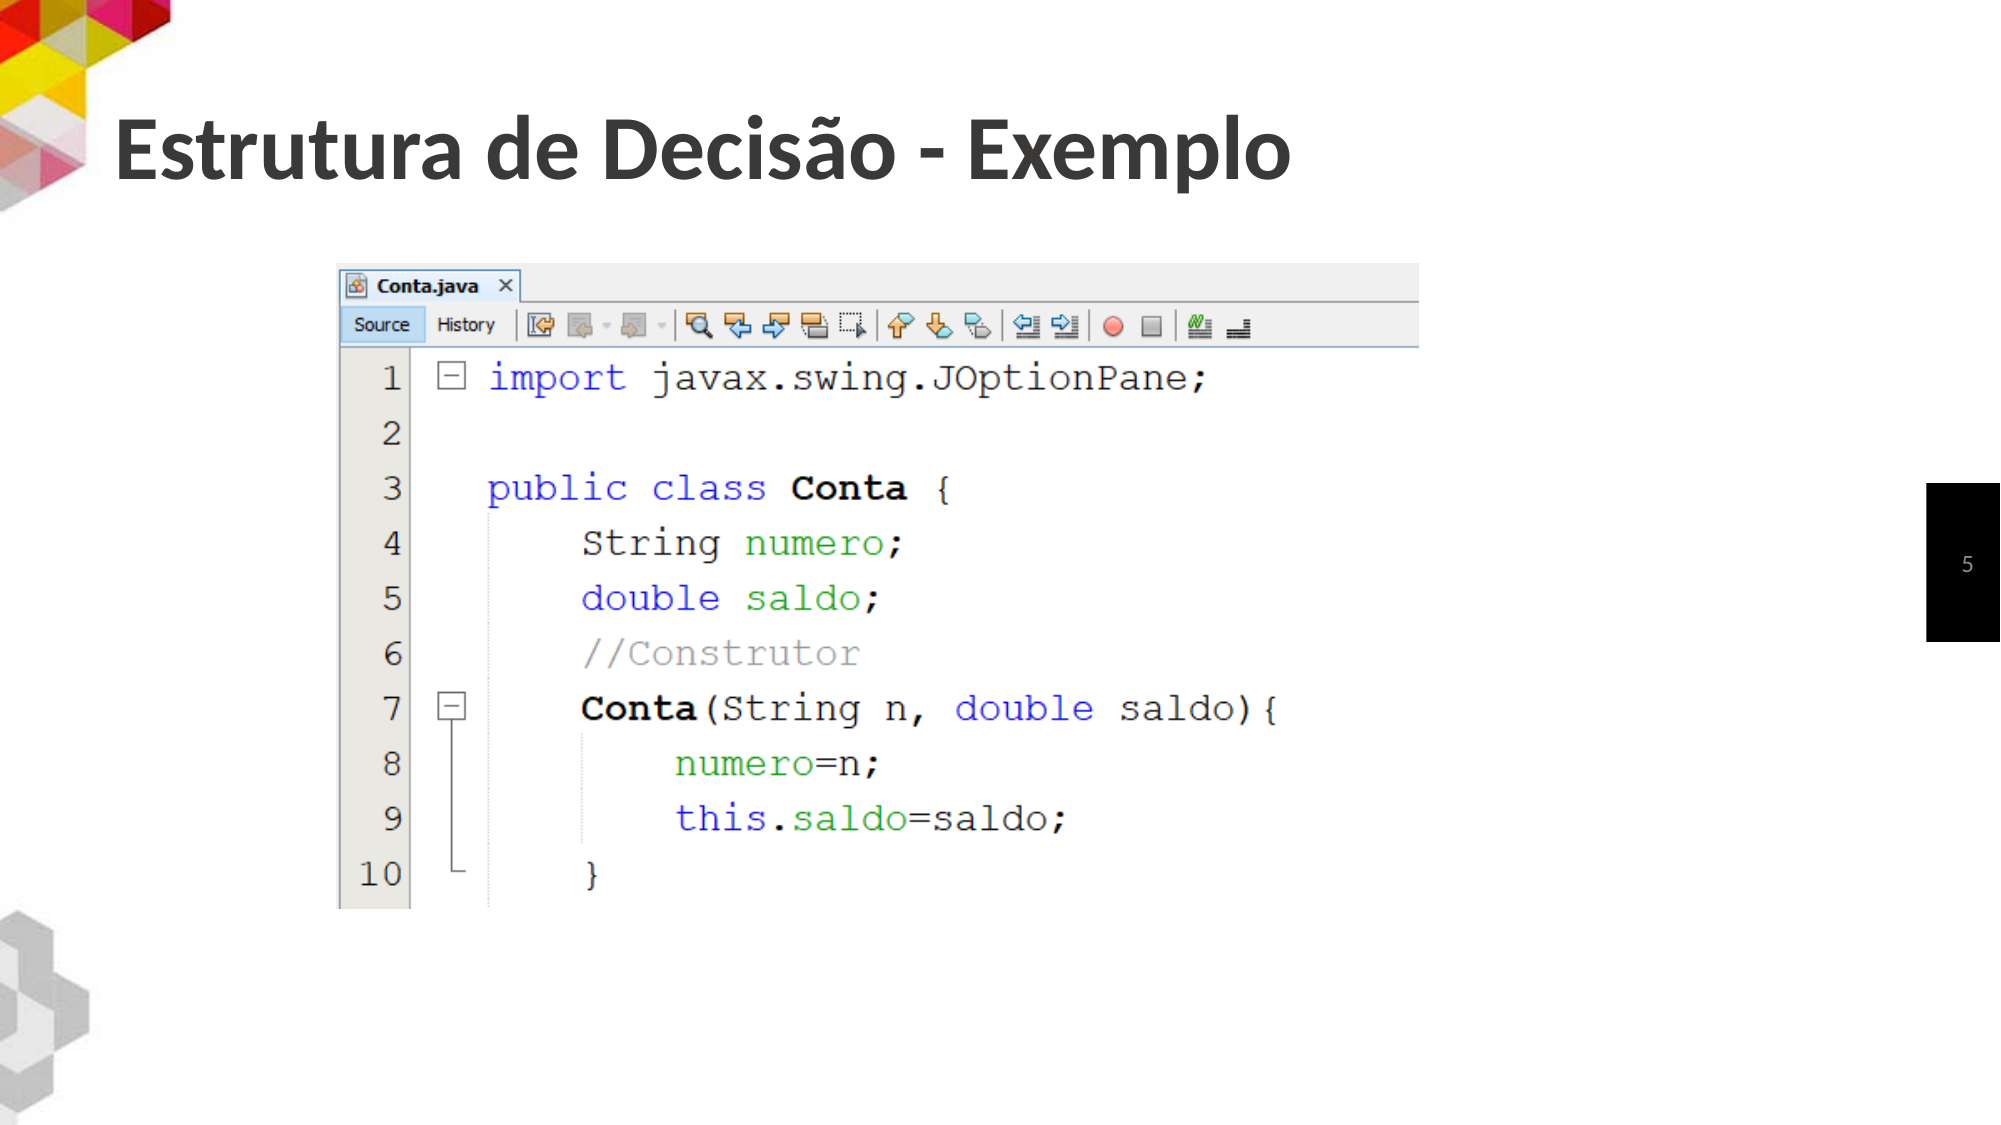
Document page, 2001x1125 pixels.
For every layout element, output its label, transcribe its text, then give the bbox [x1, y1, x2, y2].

slide_number 5 [1915, 482, 1990, 642]
picture [336, 263, 1419, 909]
title Estrutura de Decisão - Exemplo [99, 26, 1875, 214]
